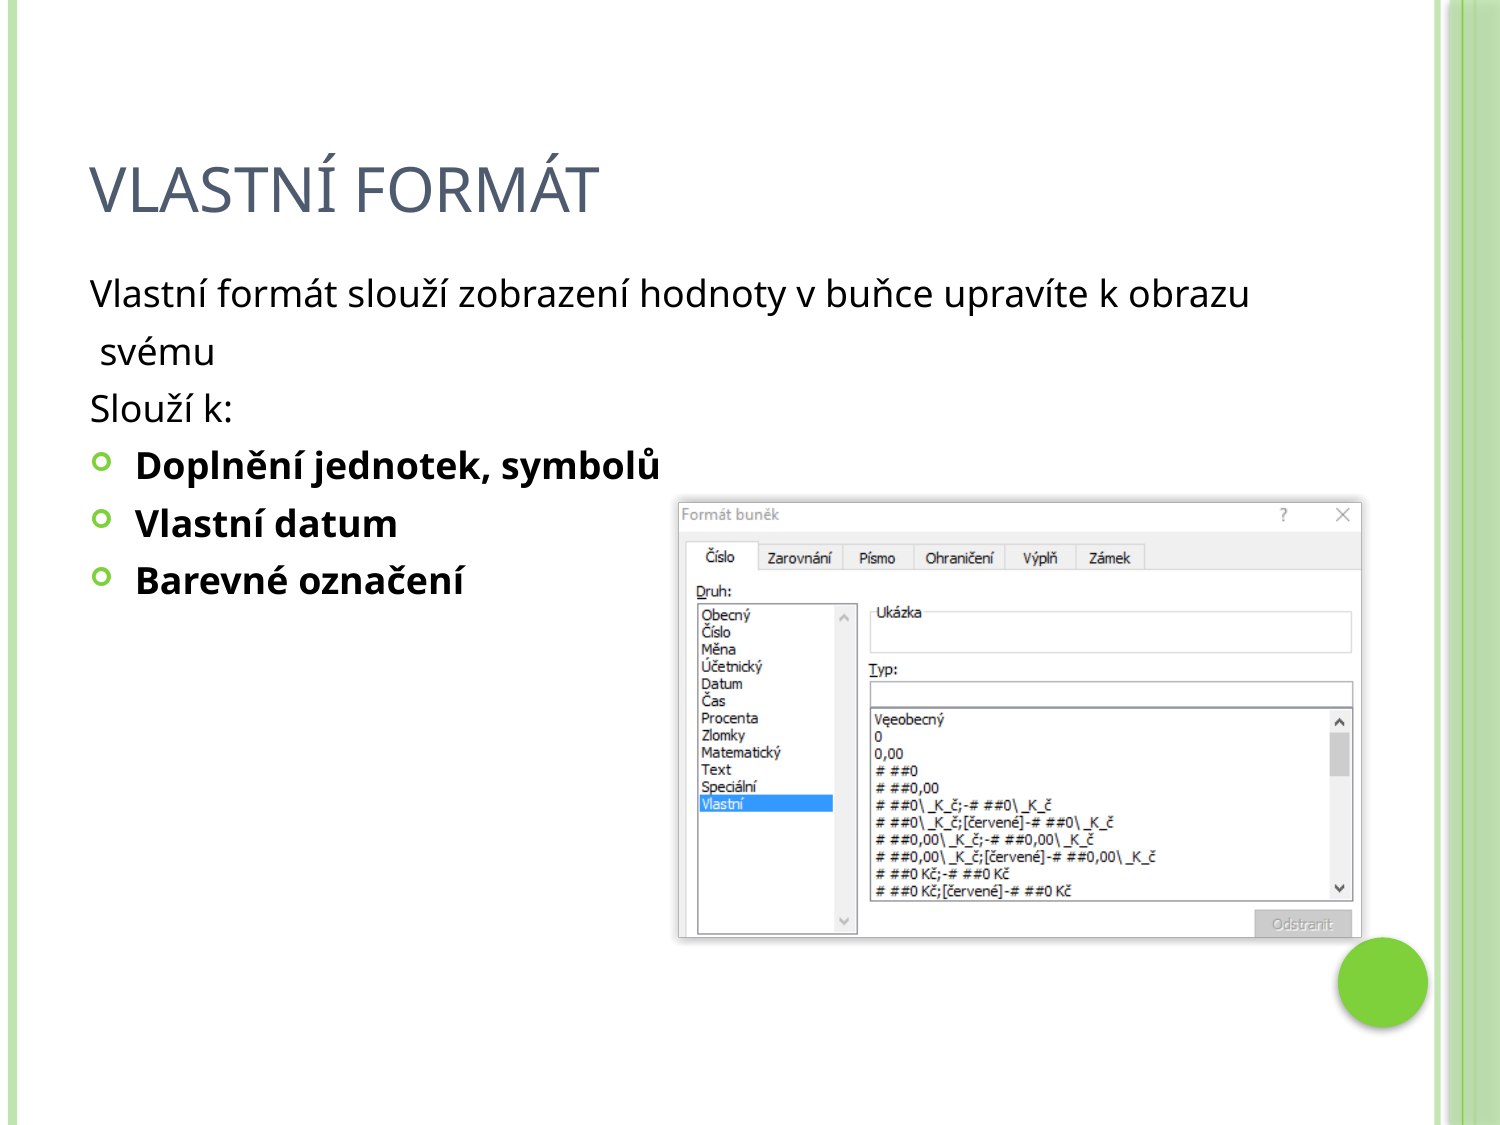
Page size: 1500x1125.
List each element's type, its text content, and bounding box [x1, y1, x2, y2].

list Vlastní formát slouží zobrazení hodnoty v buňce upravíte k obrazu svému Slouží k: Doplnění jednotek, symbolů Vlastní datum Barevné označení [75, 262, 1300, 1062]
title Vlastní formát [75, 45, 1300, 233]
picture [666, 491, 1373, 948]
